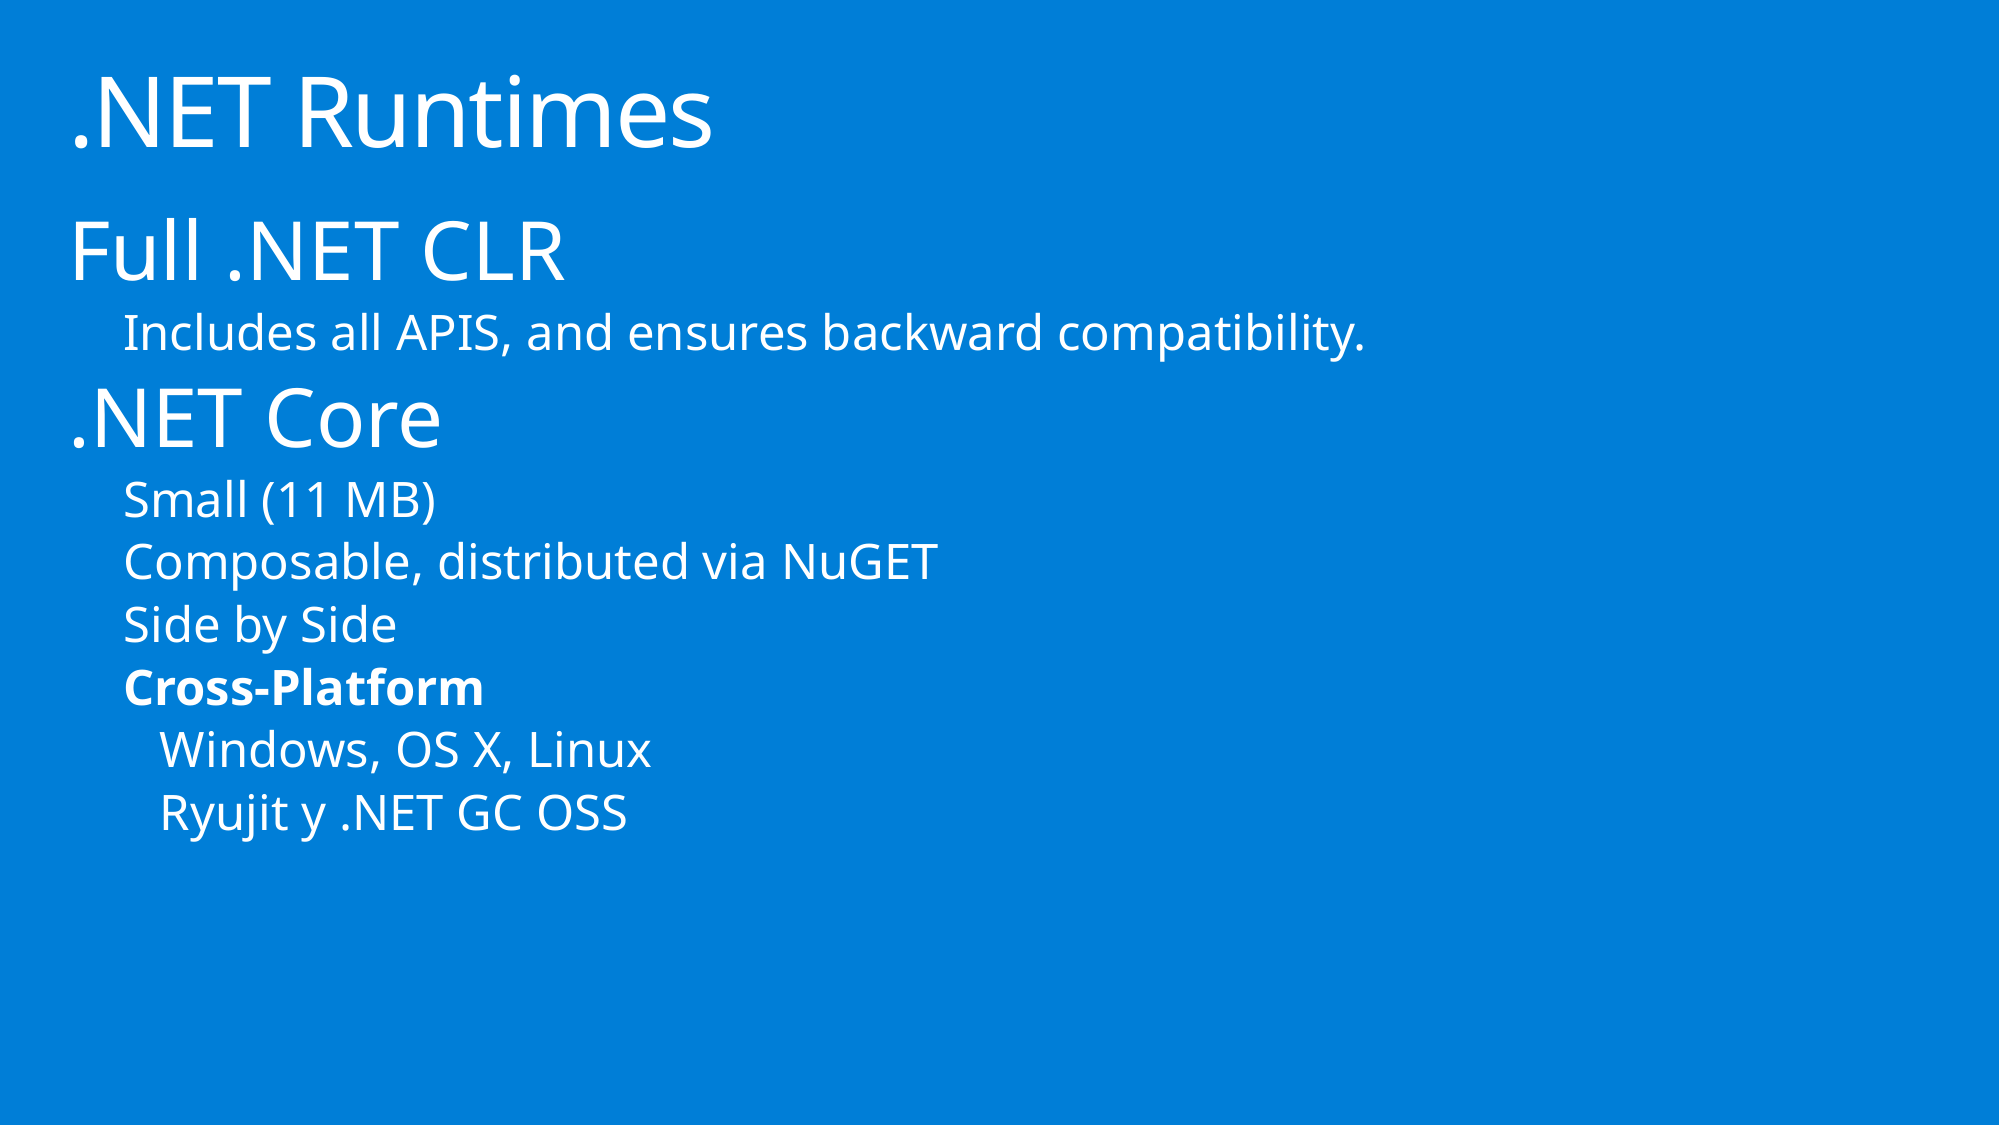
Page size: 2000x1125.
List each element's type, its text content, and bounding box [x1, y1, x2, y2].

title .NET Runtimes [44, 47, 1956, 196]
list Full .NET CLR Includes all APIS, and ensures backward compatibility. .NET Core Small (11 MB) Composable, distributed via NuGET Side by Side Cross-Platform Windows, OS X, Linux Ryujit y .NET GC OSS [44, 196, 1956, 1055]
